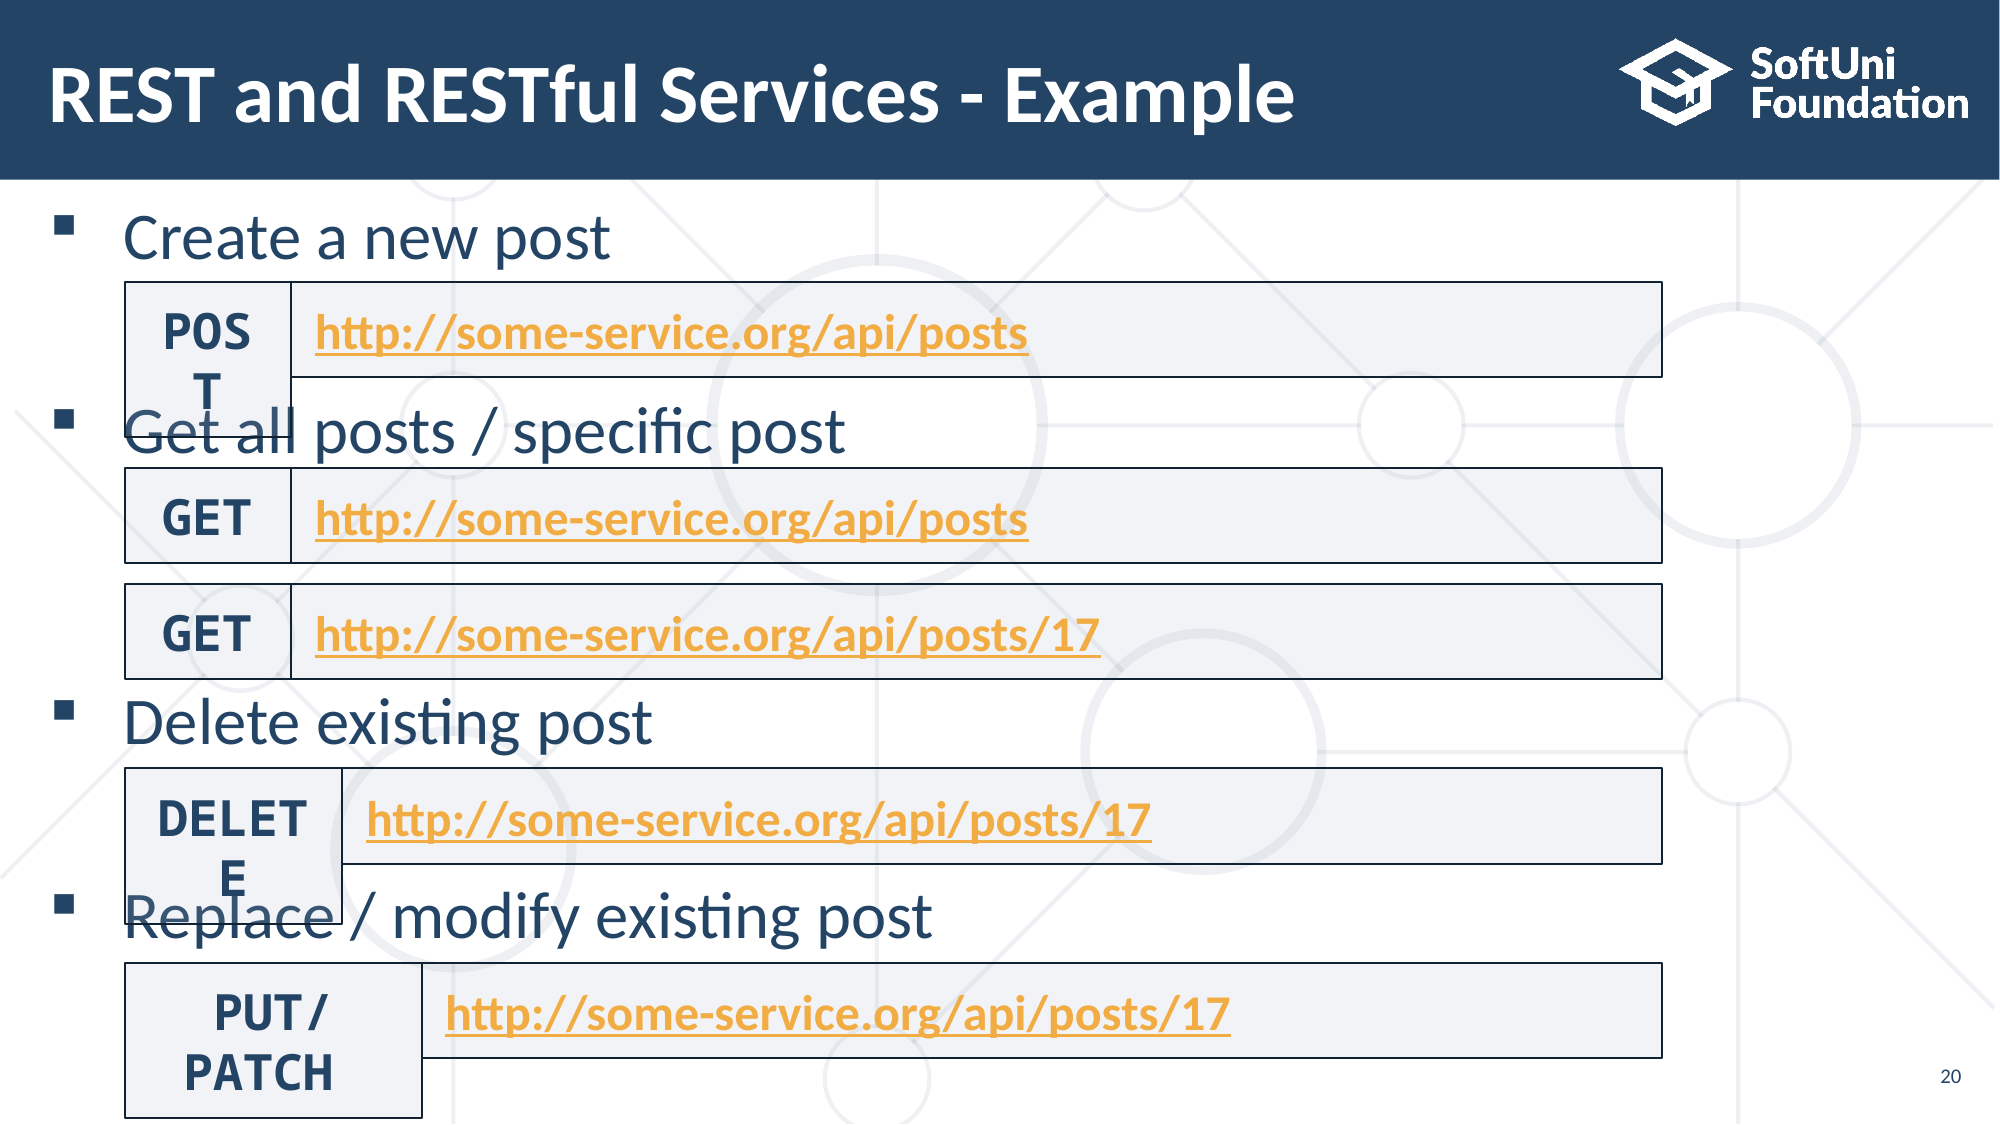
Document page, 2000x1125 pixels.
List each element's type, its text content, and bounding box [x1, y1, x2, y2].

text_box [124, 281, 1663, 379]
slide_number 20 [1896, 1049, 1968, 1101]
picture [1618, 38, 1968, 126]
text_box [124, 467, 1663, 565]
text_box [124, 583, 1663, 681]
list Create a new post Get all posts / specific post Delete existing post Replace / modify existing post [31, 196, 1970, 1050]
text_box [124, 768, 1663, 866]
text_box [124, 962, 1663, 1060]
title REST and RESTful Services - Example [31, 16, 1591, 162]
